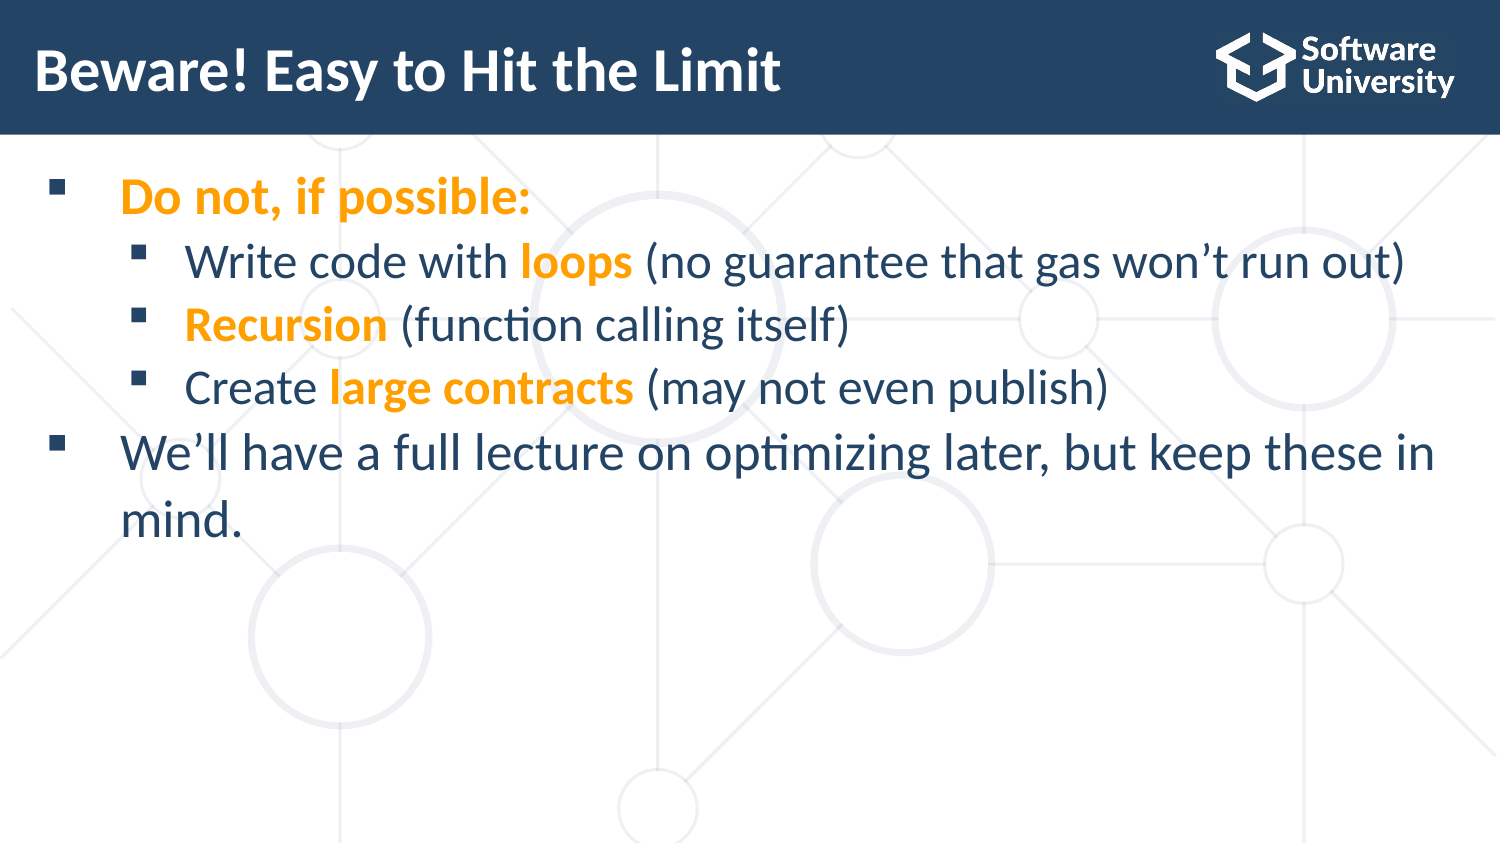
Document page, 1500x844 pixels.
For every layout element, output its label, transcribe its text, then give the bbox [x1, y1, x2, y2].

title Beware! Easy to Hit the Limit [23, 12, 1193, 121]
list Do not, if possible: Write code with loops (no guarantee that gas won’t run out) Recursion (function calling itself) Create large contracts (may not even publish) We’ll have a full lecture on optimizing later, but keep these in mind. [23, 147, 1478, 788]
picture [1216, 32, 1455, 102]
